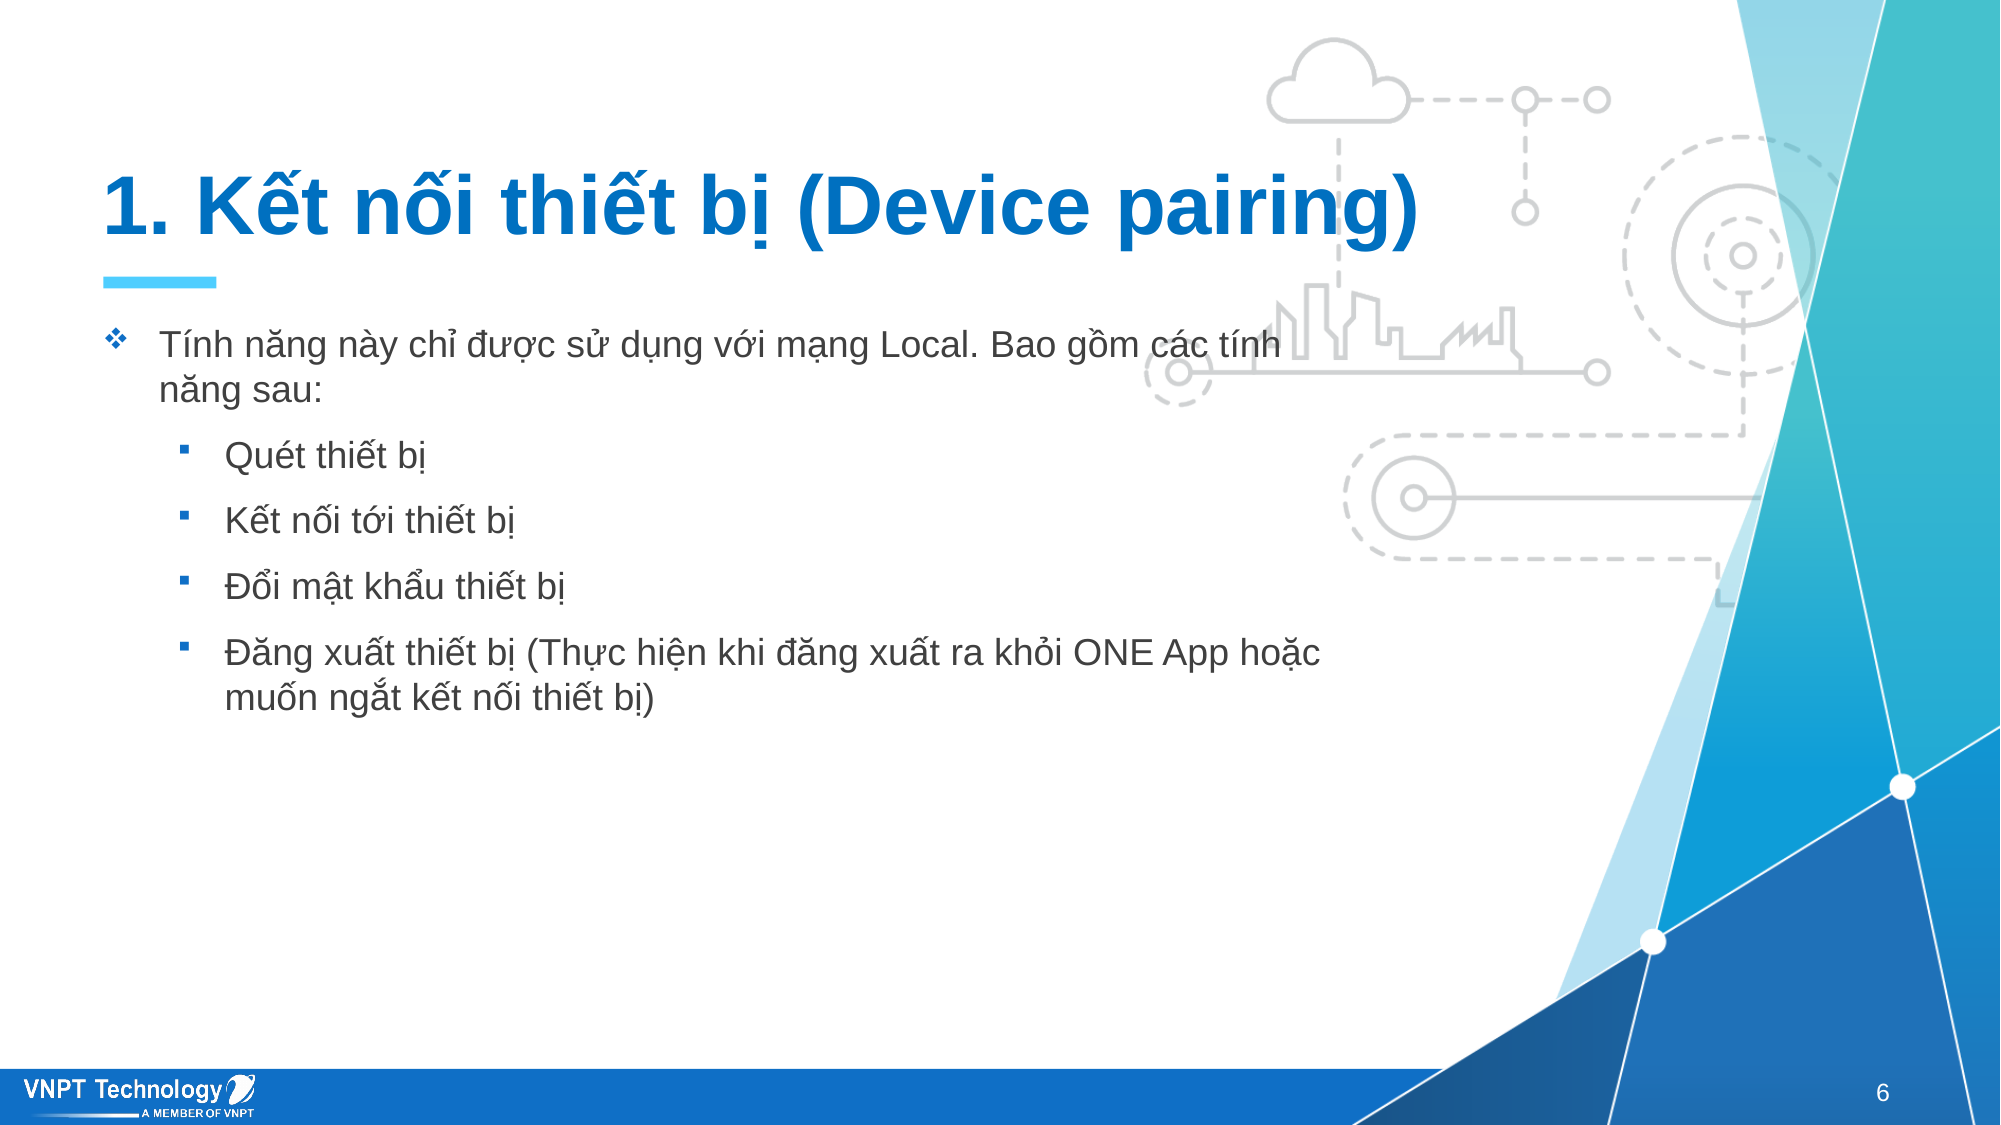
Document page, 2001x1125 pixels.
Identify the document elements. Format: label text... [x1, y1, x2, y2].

title 1. Kết nối thiết bị (Device pairing) [87, 166, 1593, 259]
list Tính năng này chỉ được sử dụng với mạng Local. Bao gồm các tính năng sau: Quét thiết bị Kết nối tới thiết bị Đổi mật khẩu thiết bị Đăng xuất thiết bị (Thực hiện khi đăng xuất ra khỏi ONE App hoặc muốn ngắt kết nối thiết bị) [87, 312, 1340, 1018]
picture [1117, 0, 2000, 1125]
slide_number 6 [1816, 1069, 1950, 1125]
picture [22, 1070, 257, 1120]
